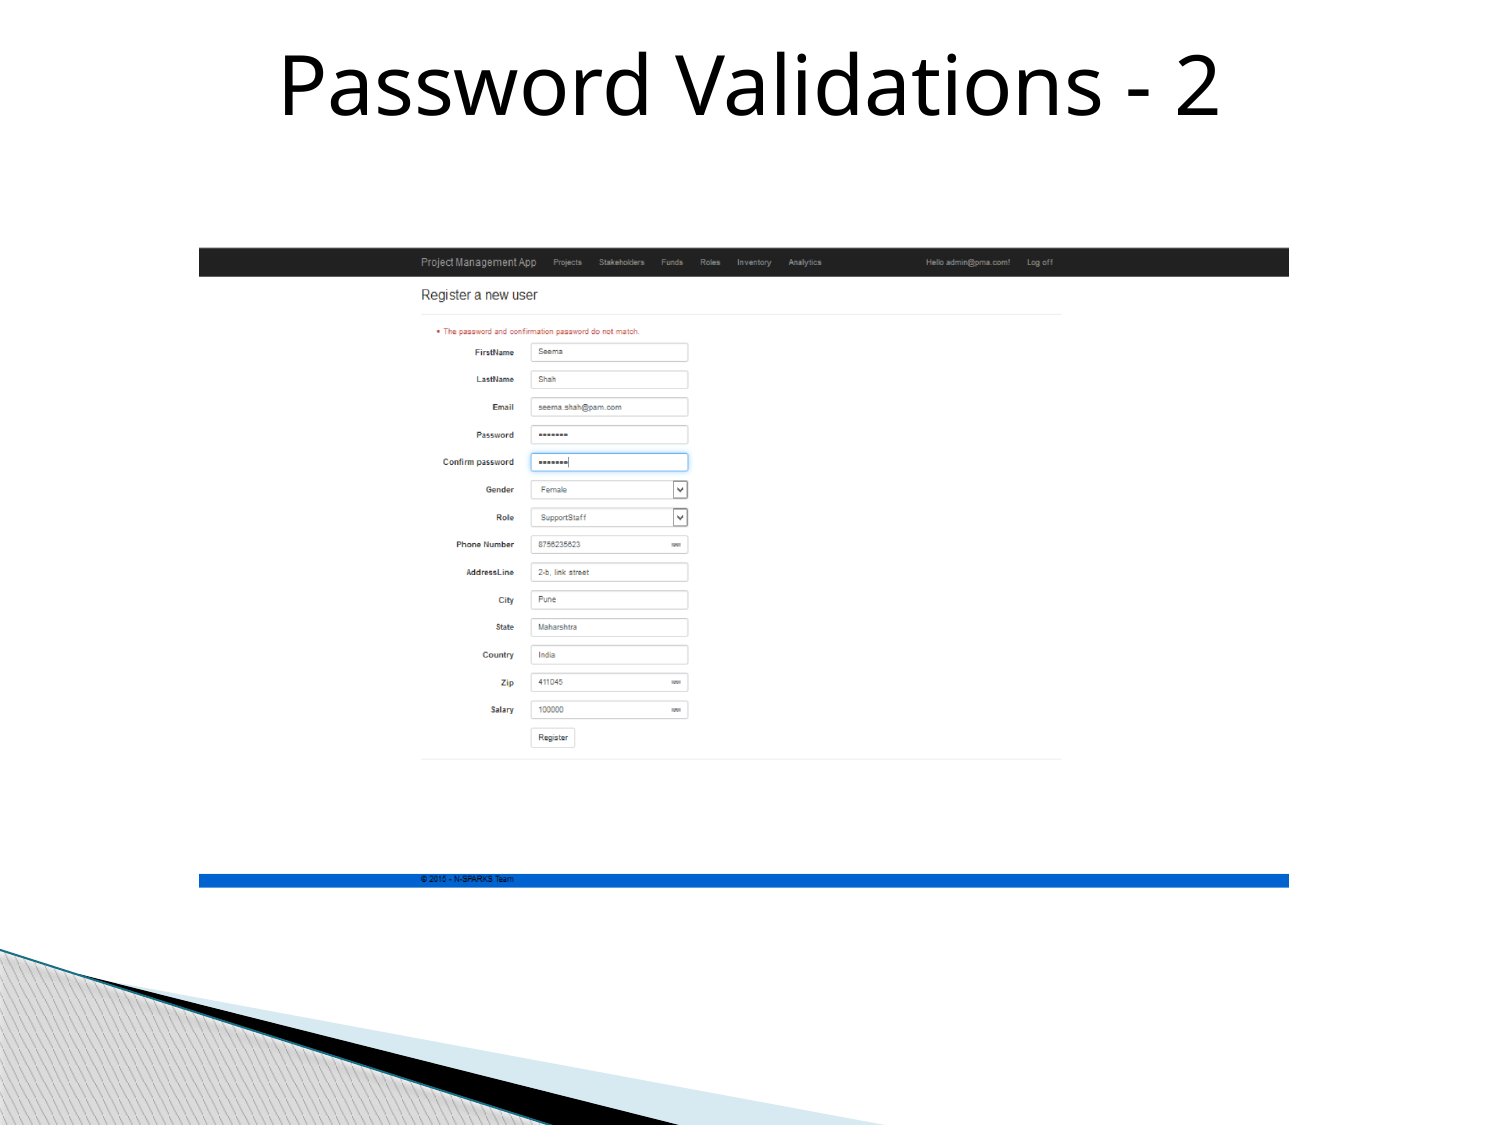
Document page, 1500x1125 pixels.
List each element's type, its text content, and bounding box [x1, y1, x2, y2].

text_box Password Validations - 2 [0, 24, 1500, 140]
picture [199, 246, 1289, 911]
